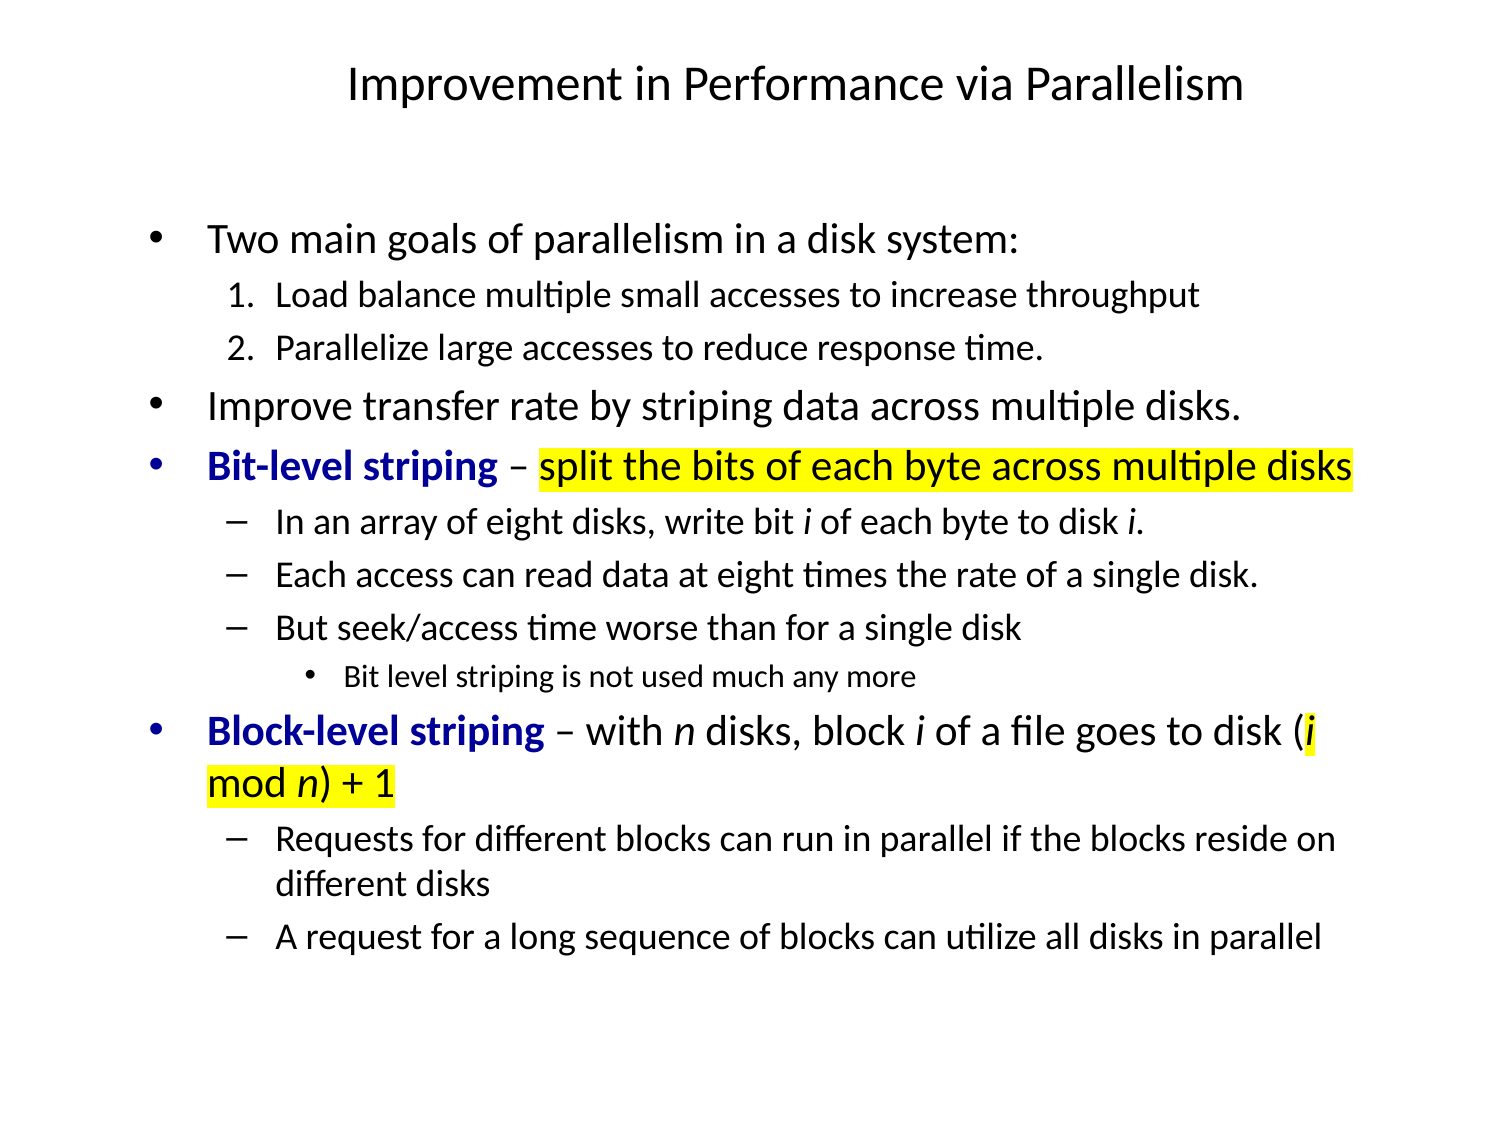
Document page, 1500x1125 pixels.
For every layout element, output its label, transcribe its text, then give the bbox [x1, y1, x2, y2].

list Two main goals of parallelism in a disk system: 1. Load balance multiple small accesses to increase throughput 2. Parallelize large accesses to reduce response time. Improve transfer rate by striping data across multiple disks. Bit-level striping – split the bits of each byte across multiple disks In an array of eight disks, write bit i of each byte to disk i. Each access can read data at eight times the rate of a single disk. But seek/access time worse than for a single disk Bit level striping is not used much any more Block-level striping – with n disks, block i of a file goes to disk (i mod n) + 1 Requests for different blocks can run in parallel if the blocks reside on different disks A request for a long sequence of blocks can utilize all disks in parallel [133, 202, 1379, 981]
title Improvement in Performance via Parallelism [64, 42, 1500, 118]
